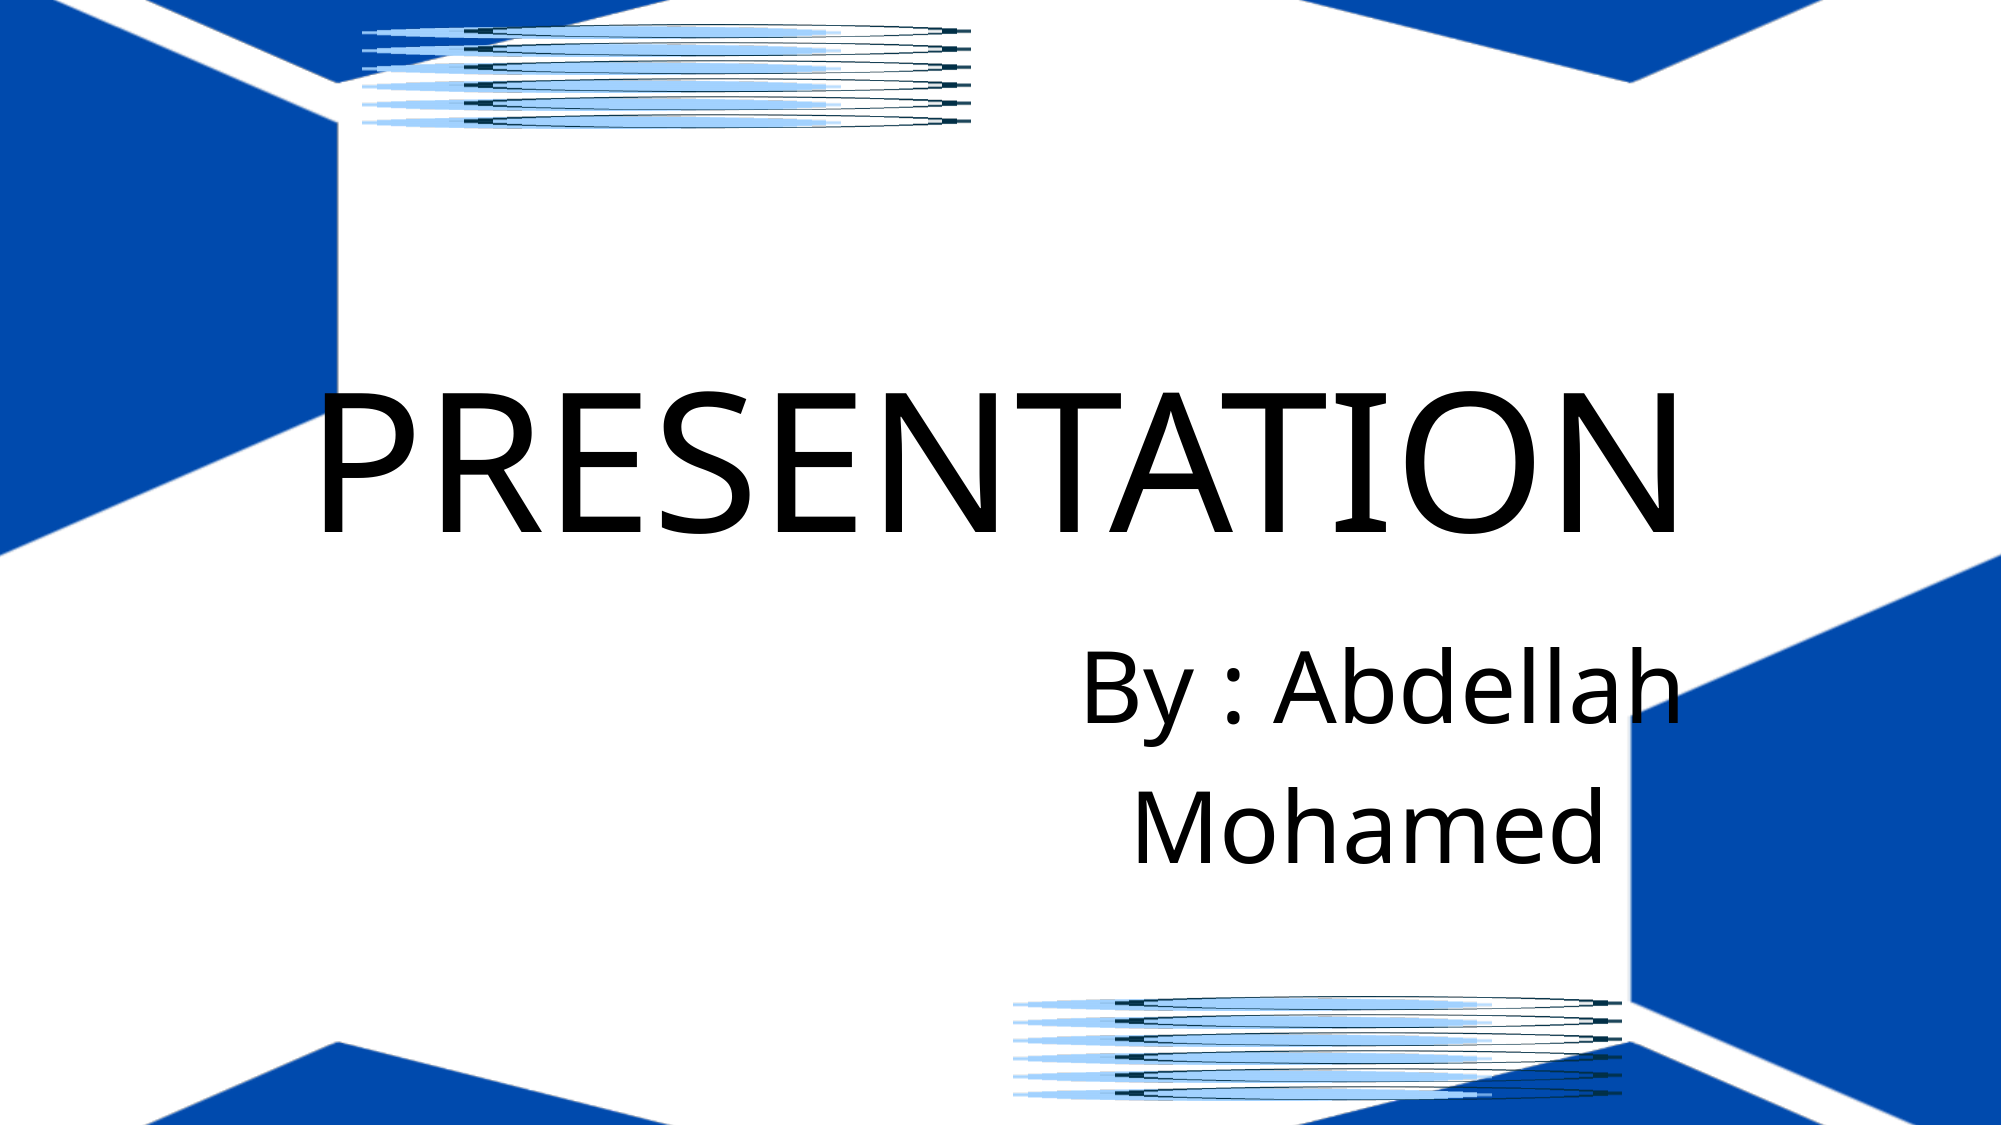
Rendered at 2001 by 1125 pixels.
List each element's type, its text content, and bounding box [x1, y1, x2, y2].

text_box [0, 0, 2000, 1125]
text_box [348, 24, 986, 129]
text_box By : Abdellah Mohamed [939, 603, 1826, 884]
text_box PRESENTATION [241, 299, 1759, 572]
text_box [999, 996, 1637, 1101]
